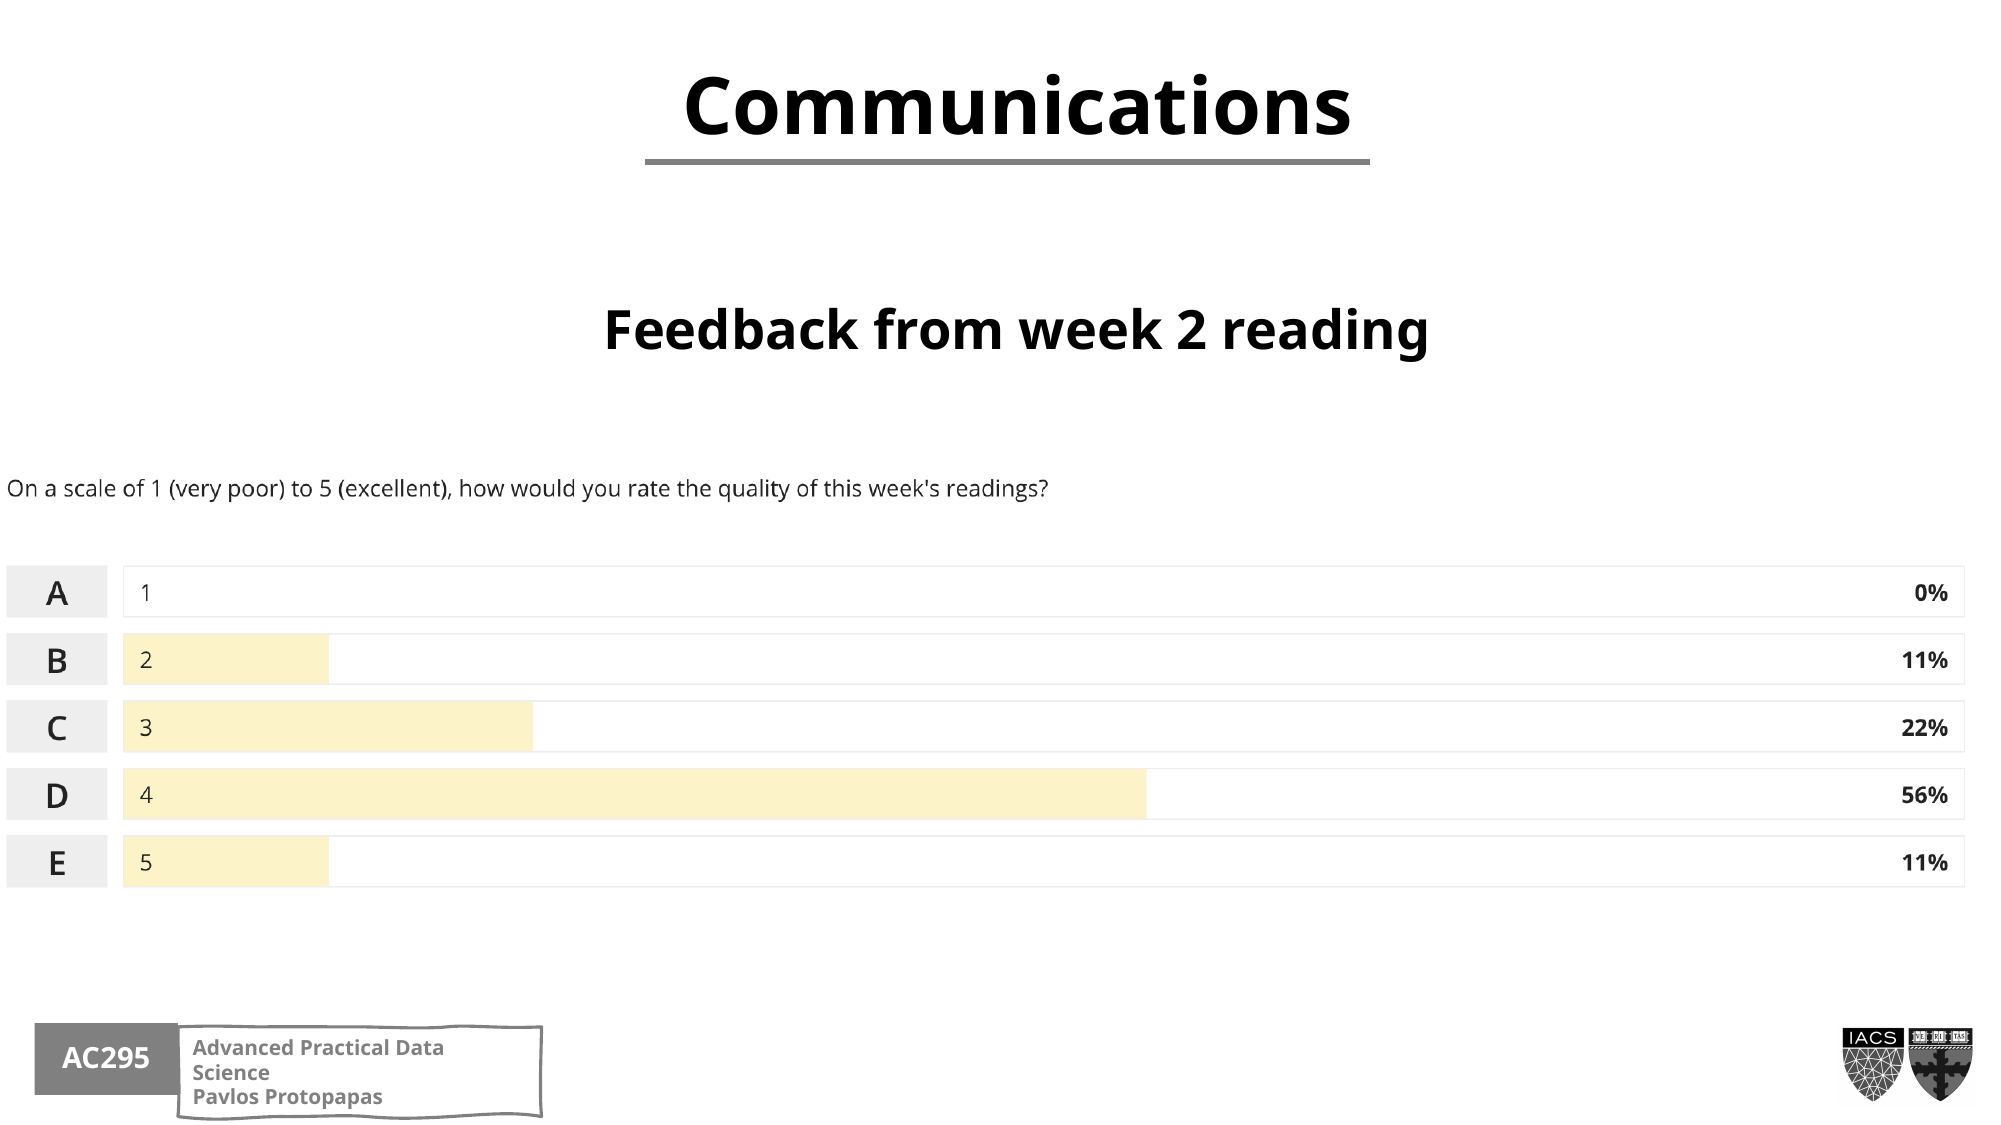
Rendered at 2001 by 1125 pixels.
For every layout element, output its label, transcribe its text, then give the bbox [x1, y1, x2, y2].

list Communications [167, 48, 1868, 160]
list Feedback from week 2 reading Exercise week 2 (Kubernetes) [290, 287, 1745, 448]
picture [0, 450, 2000, 953]
picture [1838, 1023, 1977, 1107]
